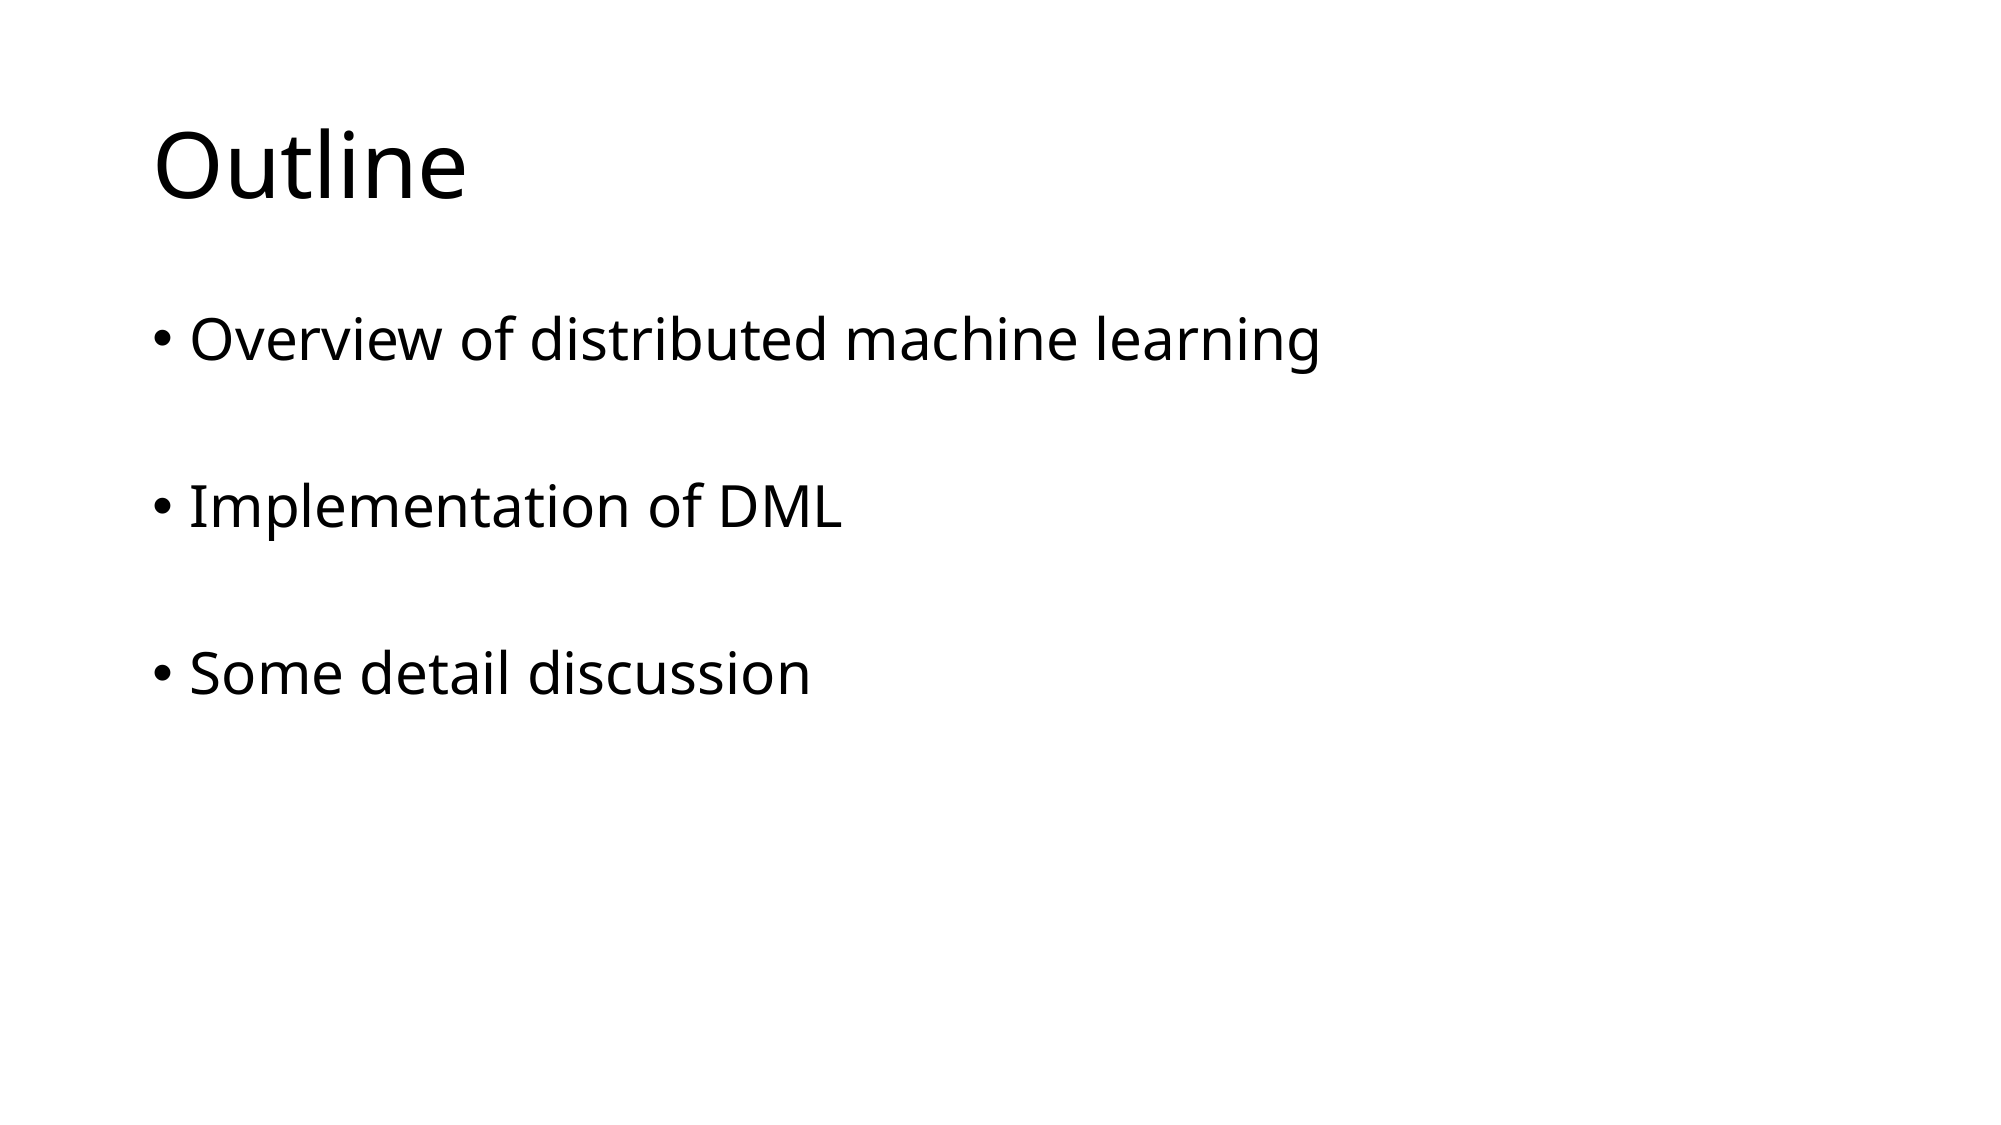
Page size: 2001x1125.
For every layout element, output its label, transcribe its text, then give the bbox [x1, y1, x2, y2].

title Outline [137, 59, 1863, 278]
list Overview of distributed machine learning Implementation of DML Some detail discussion [137, 302, 1863, 992]
